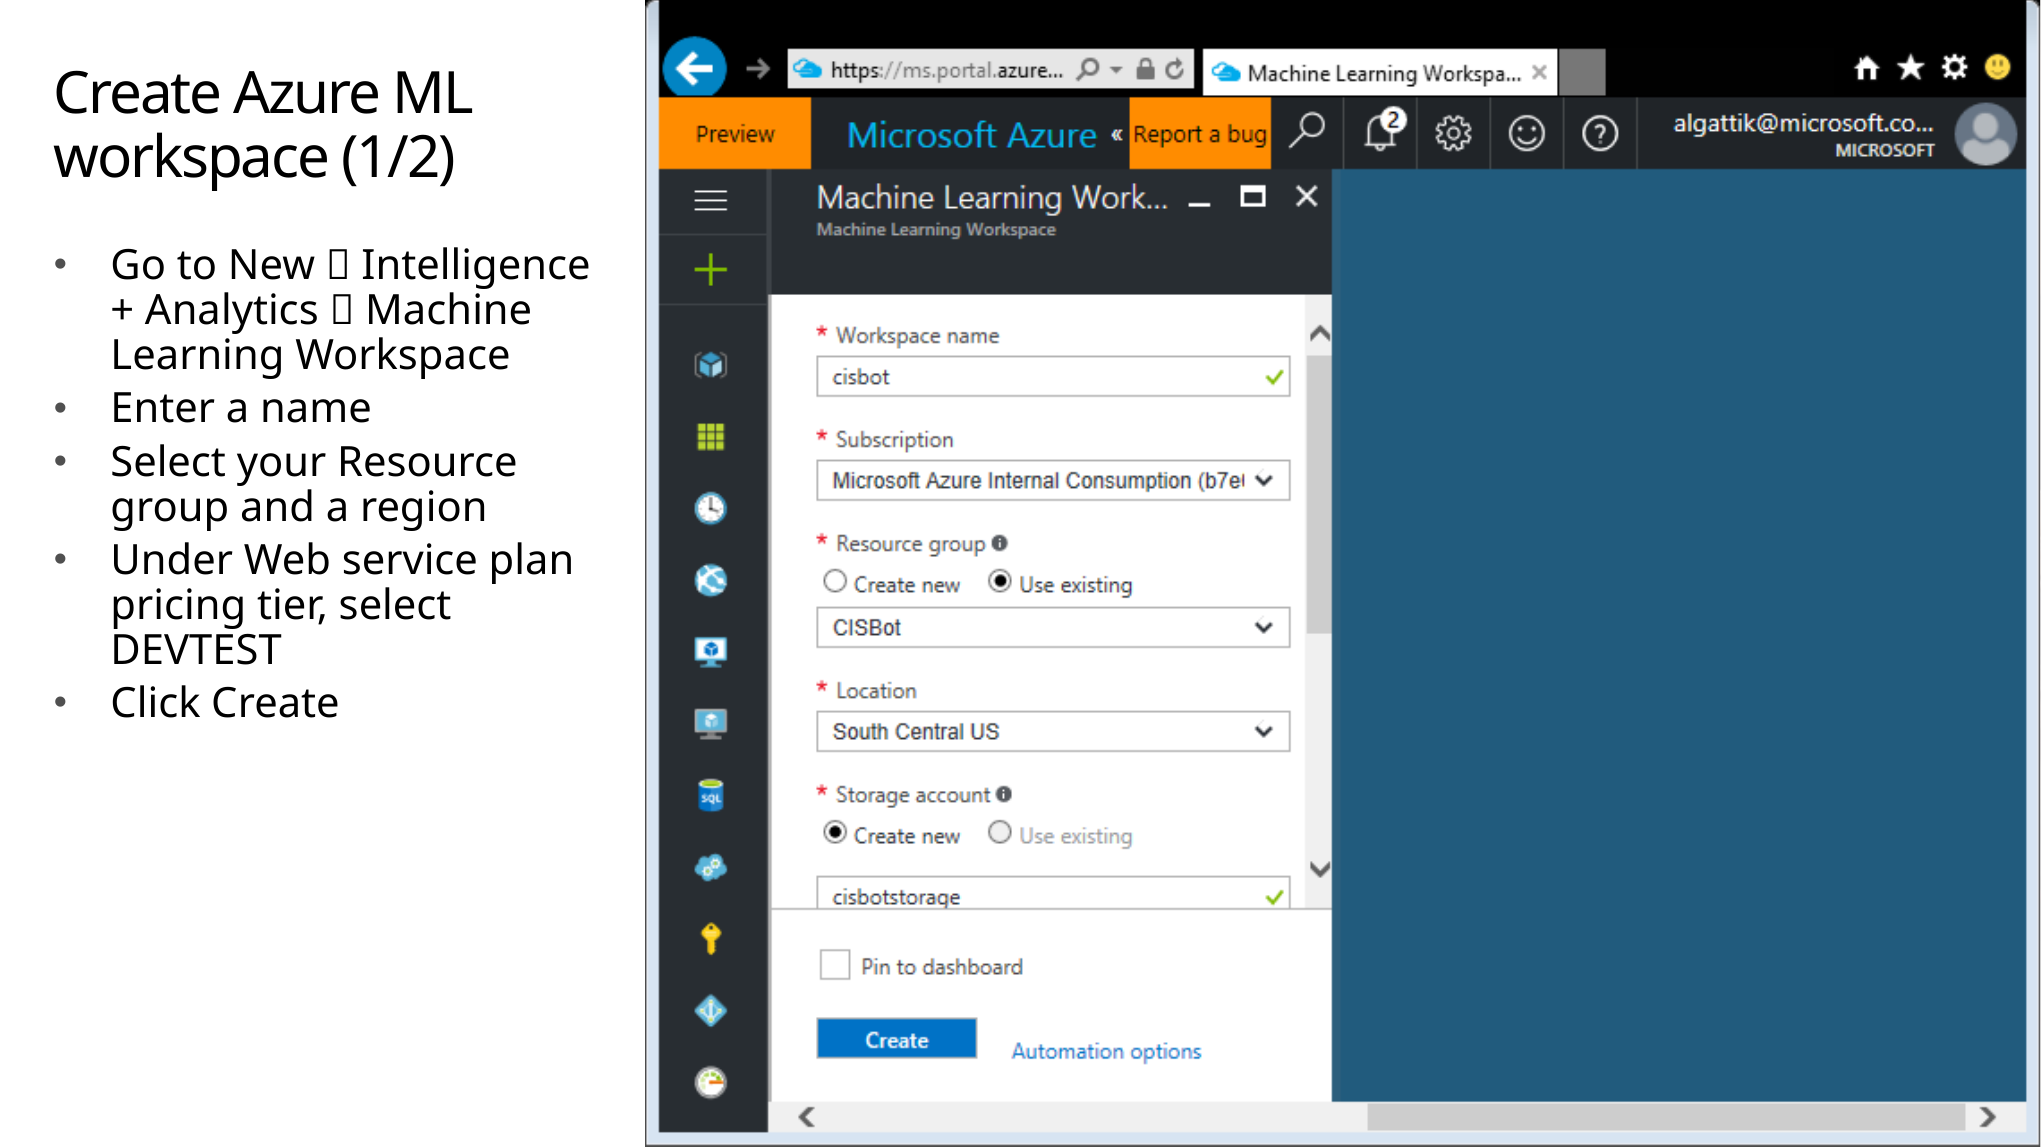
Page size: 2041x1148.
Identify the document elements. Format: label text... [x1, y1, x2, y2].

title Create Azure ML workspace (1/2) [30, 48, 616, 207]
picture [644, 0, 2041, 1148]
list Go to New  Intelligence + Analytics  Machine Learning Workspace Enter a name Select your Resource group and a region Under Web service plan pricing tier, select DEVTEST Click Create [30, 228, 616, 754]
